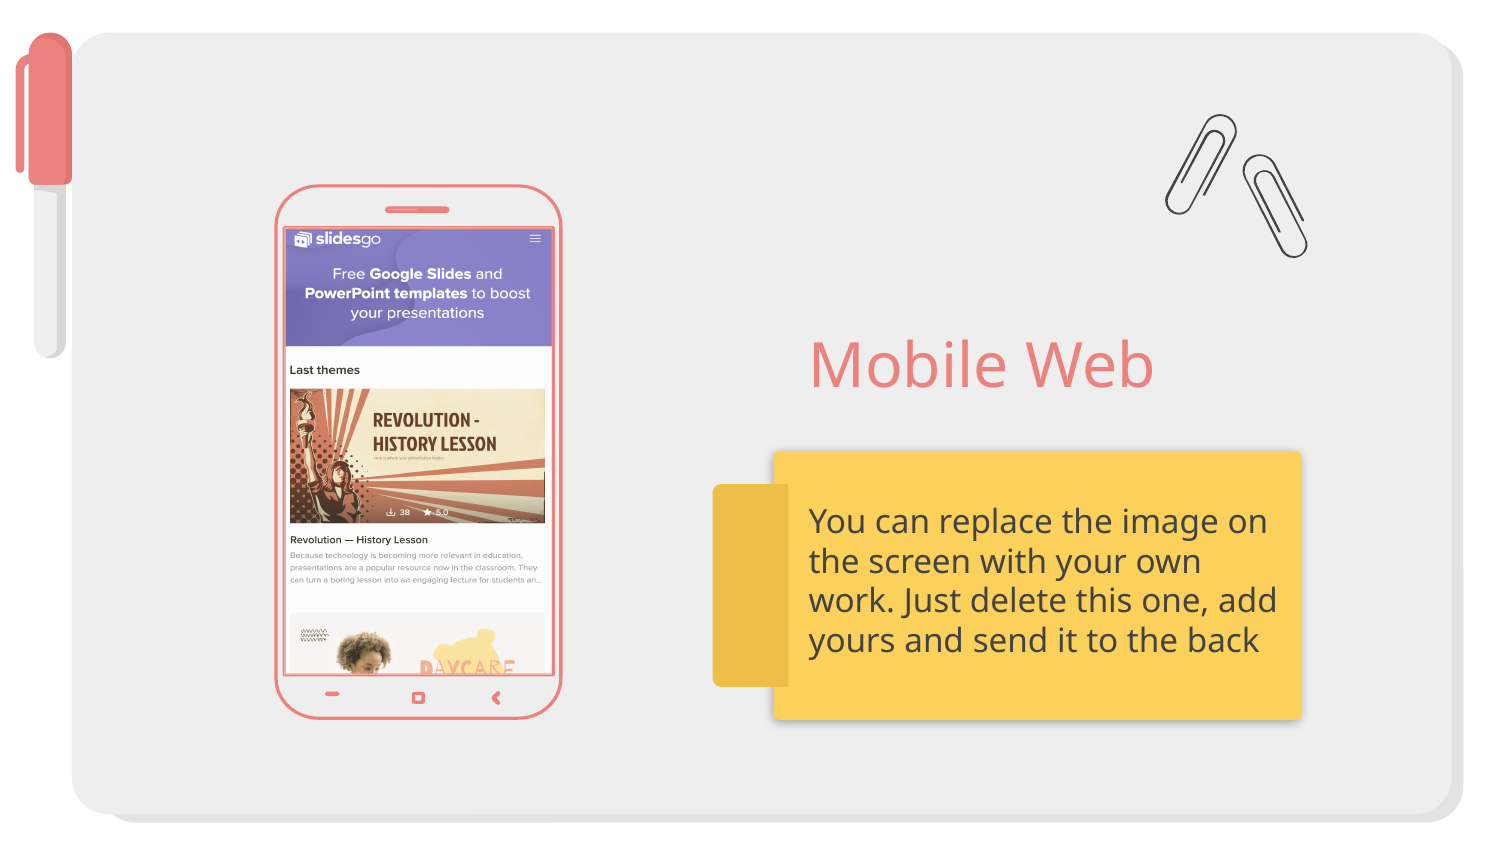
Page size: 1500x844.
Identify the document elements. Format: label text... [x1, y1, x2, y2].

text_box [721, 450, 1302, 721]
text_box [274, 184, 563, 720]
text_box [1165, 114, 1237, 215]
text_box [1242, 154, 1308, 259]
picture [283, 227, 553, 675]
title Mobile Web [793, 291, 1255, 416]
